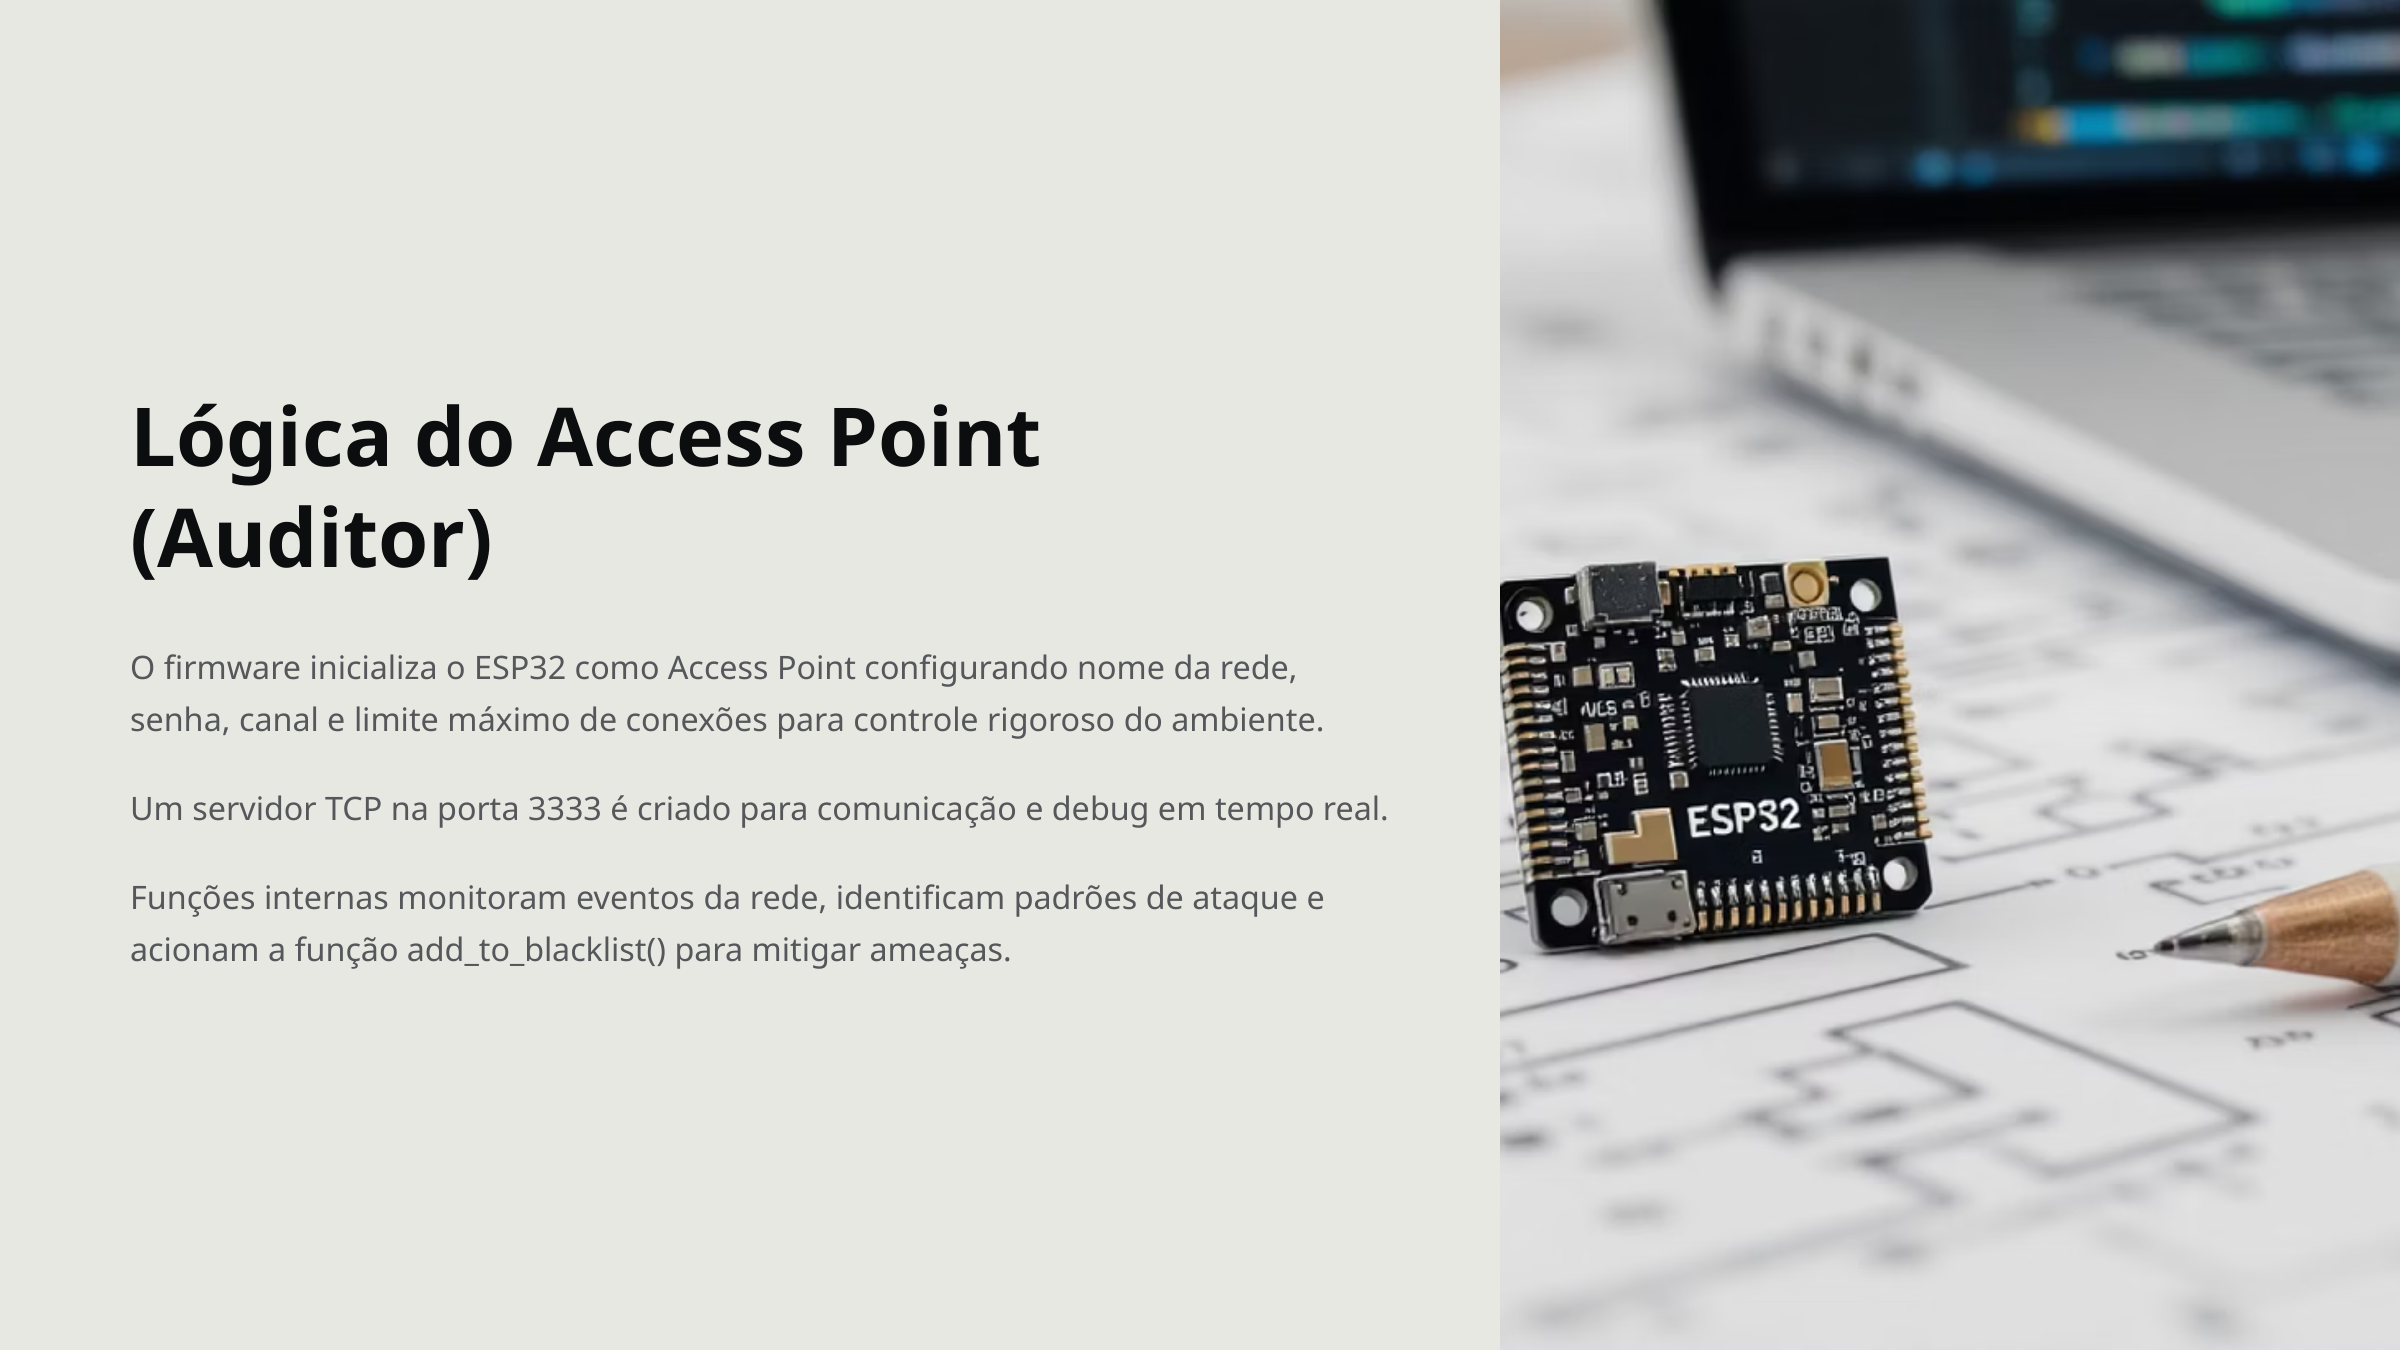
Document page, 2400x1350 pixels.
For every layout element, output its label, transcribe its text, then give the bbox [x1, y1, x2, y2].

picture [1499, 0, 2400, 1350]
text_box Lógica do Access Point (Auditor) [130, 382, 1370, 586]
text_box O firmware inicializa o ESP32 como Access Point configurando nome da rede, senha, canal e limite máximo de conexões para controle rigoroso do ambiente. [130, 634, 1370, 739]
text_box Um servidor TCP na porta 3333 é criado para comunicação e debug em tempo real. [130, 775, 1370, 828]
text_box Funções internas monitoram eventos da rede, identificam padrões de ataque e acionam a função add_to_blacklist() para mitigar ameaças. [130, 863, 1370, 968]
